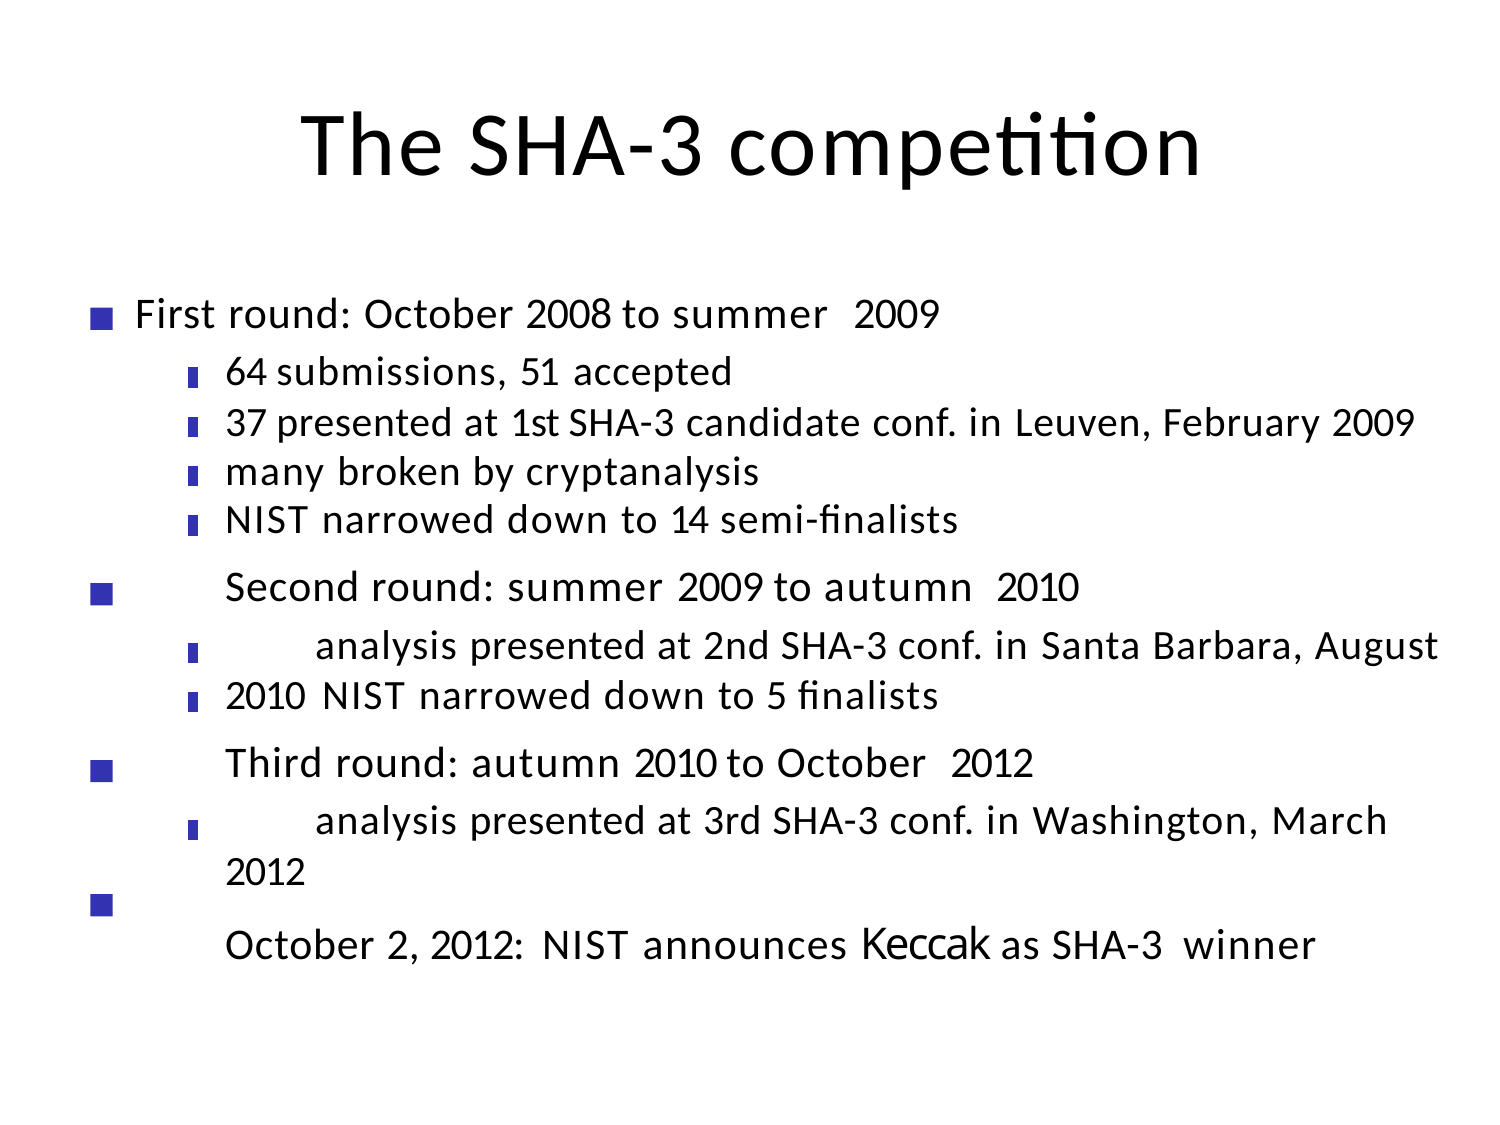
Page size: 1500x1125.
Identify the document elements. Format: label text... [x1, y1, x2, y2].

text_box [90, 307, 113, 330]
text_box First round: October 2008 to summer 2009 64 submissions, 51 accepted 37 presented at 1st SHA-3 candidate conf. in Leuven, February 2009 many broken by cryptanalysis NIST narrowed down to 14 semi-ﬁnalists Second round: summer 2009 to autumn 2010 analysis presented at 2nd SHA-3 conf. in Santa Barbara, August 2010 NIST narrowed down to 5 ﬁnalists Third round: autumn 2010 to October 2012 analysis presented at 3rd SHA-3 conf. in Washington, March 2012 October 2, 2012: NIST announces Keccak as SHA-3 winner [131, 284, 1451, 969]
text_box [90, 894, 113, 917]
title The SHA-3 competition [75, 44, 1425, 233]
text_box [90, 583, 113, 606]
text_box [90, 760, 113, 783]
